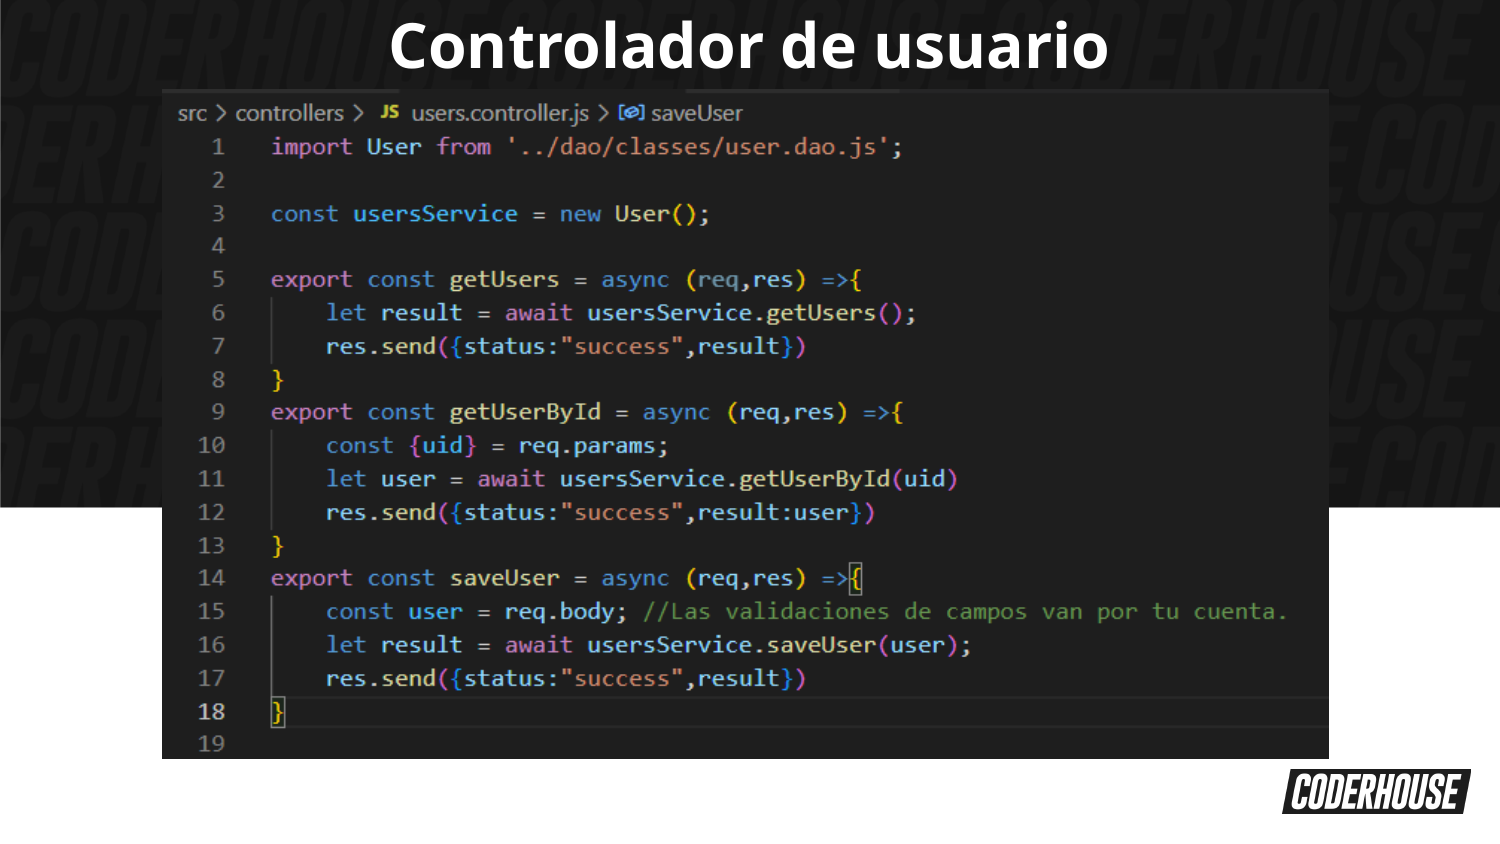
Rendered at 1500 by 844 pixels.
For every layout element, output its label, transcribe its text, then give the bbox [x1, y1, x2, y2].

picture [0, 0, 1500, 844]
text_box Controlador de usuario [239, 0, 1261, 88]
